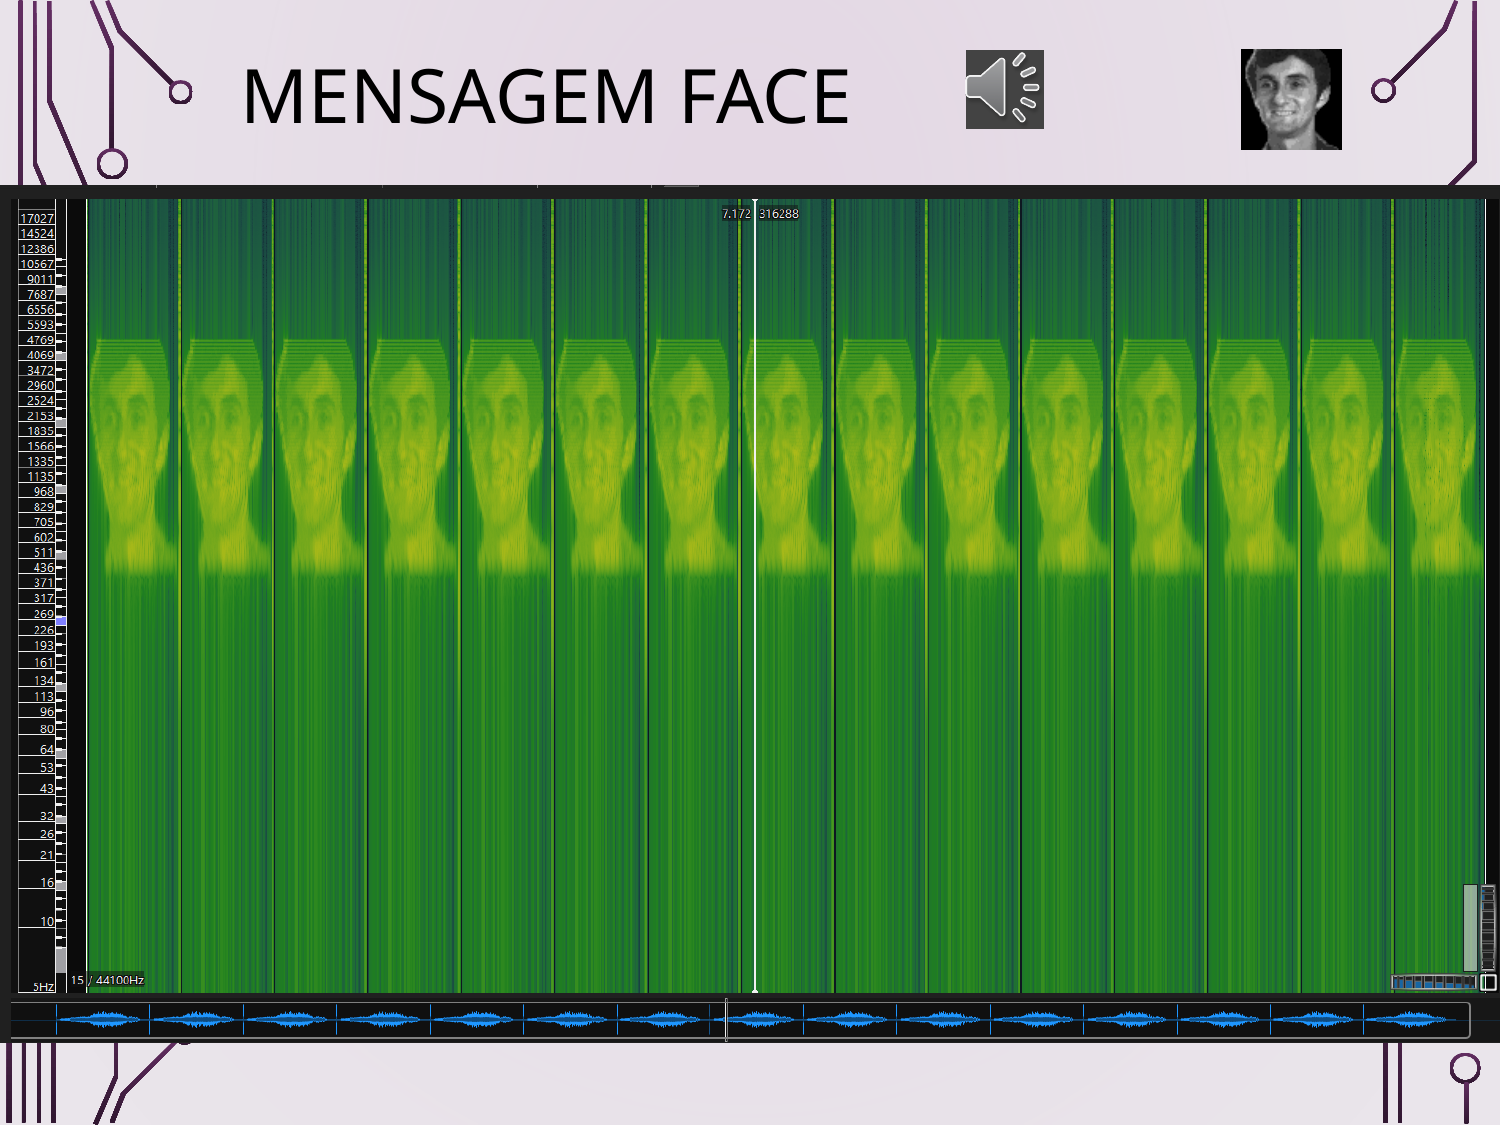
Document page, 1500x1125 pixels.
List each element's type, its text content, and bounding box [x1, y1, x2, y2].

picture [0, 184, 1500, 1043]
picture [964, 49, 1045, 130]
title Mensagem face [225, 31, 1172, 168]
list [1241, 49, 1342, 150]
